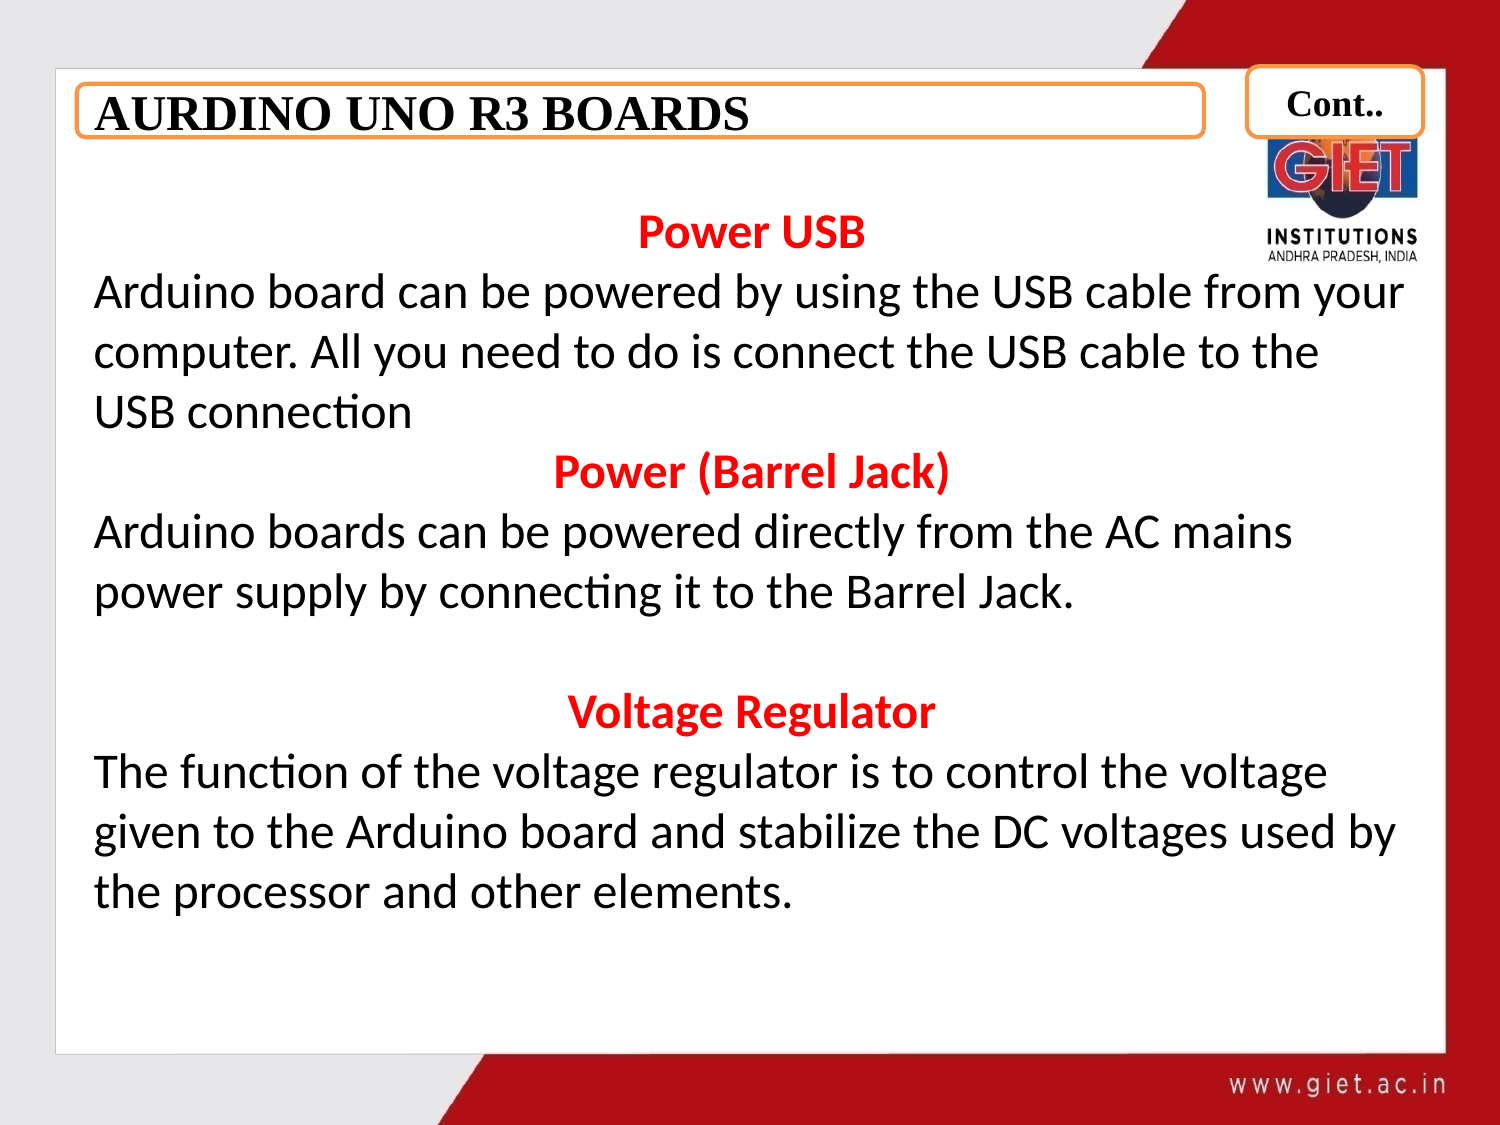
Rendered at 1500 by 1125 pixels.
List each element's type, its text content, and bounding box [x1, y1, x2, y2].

text_box Cont.. [1244, 64, 1426, 140]
text_box AURDINO UNO R3 BOARDS [74, 81, 1206, 140]
text_box Power USB Arduino board can be powered by using the USB cable from your computer. All you need to do is connect the USB cable to the USB connection Power (Barrel Jack) Arduino boards can be powered directly from the AC mains power supply by connecting it to the Barrel Jack. Voltage Regulator The function of the voltage regulator is to control the voltage given to the Arduino board and stabilize the DC voltages used by the processor and other elements. [78, 191, 1426, 927]
picture [0, 0, 1500, 1125]
